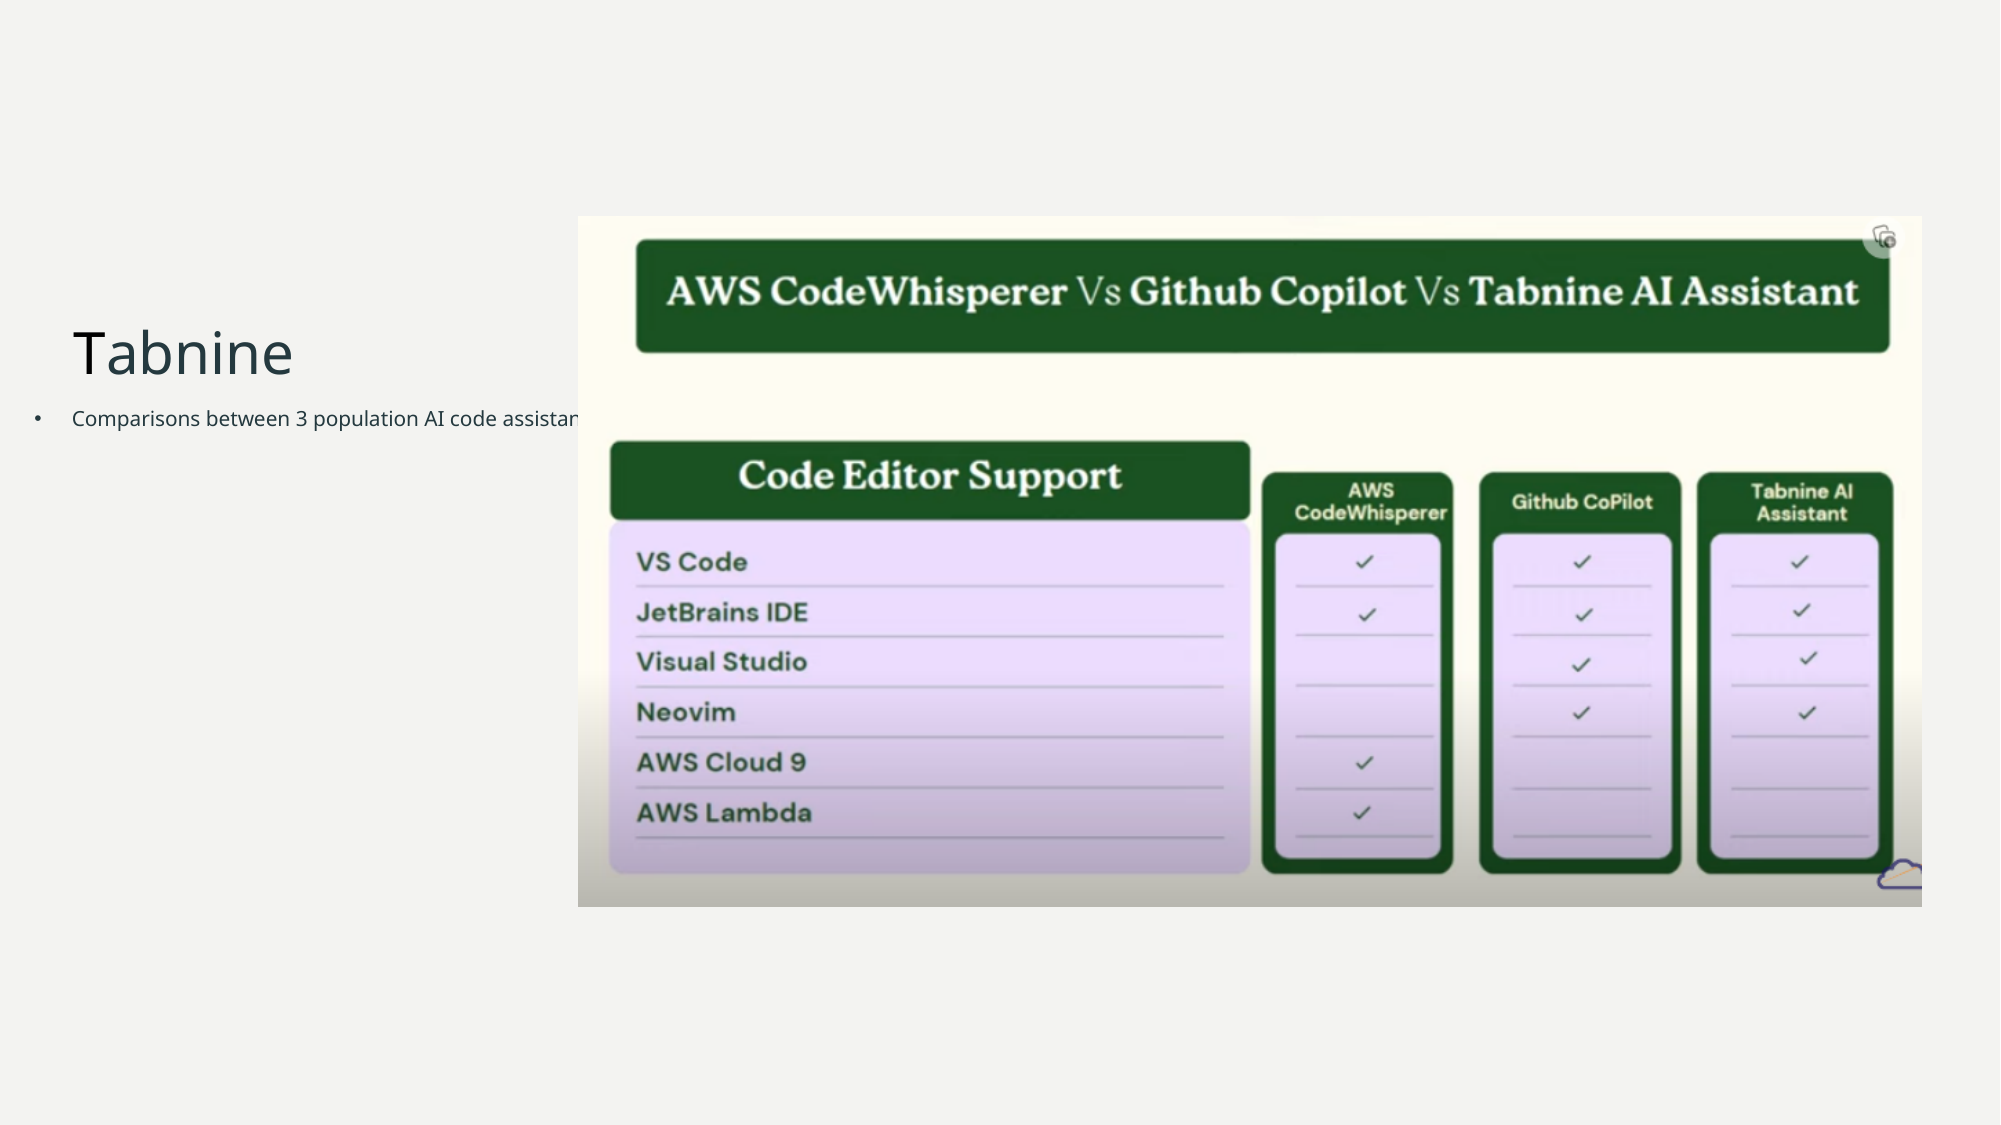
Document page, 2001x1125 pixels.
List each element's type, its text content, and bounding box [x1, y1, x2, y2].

list Comparisons between 3 population AI code assistant [19, 393, 1170, 960]
title Tabnine [58, 125, 904, 393]
picture [577, 216, 1923, 907]
